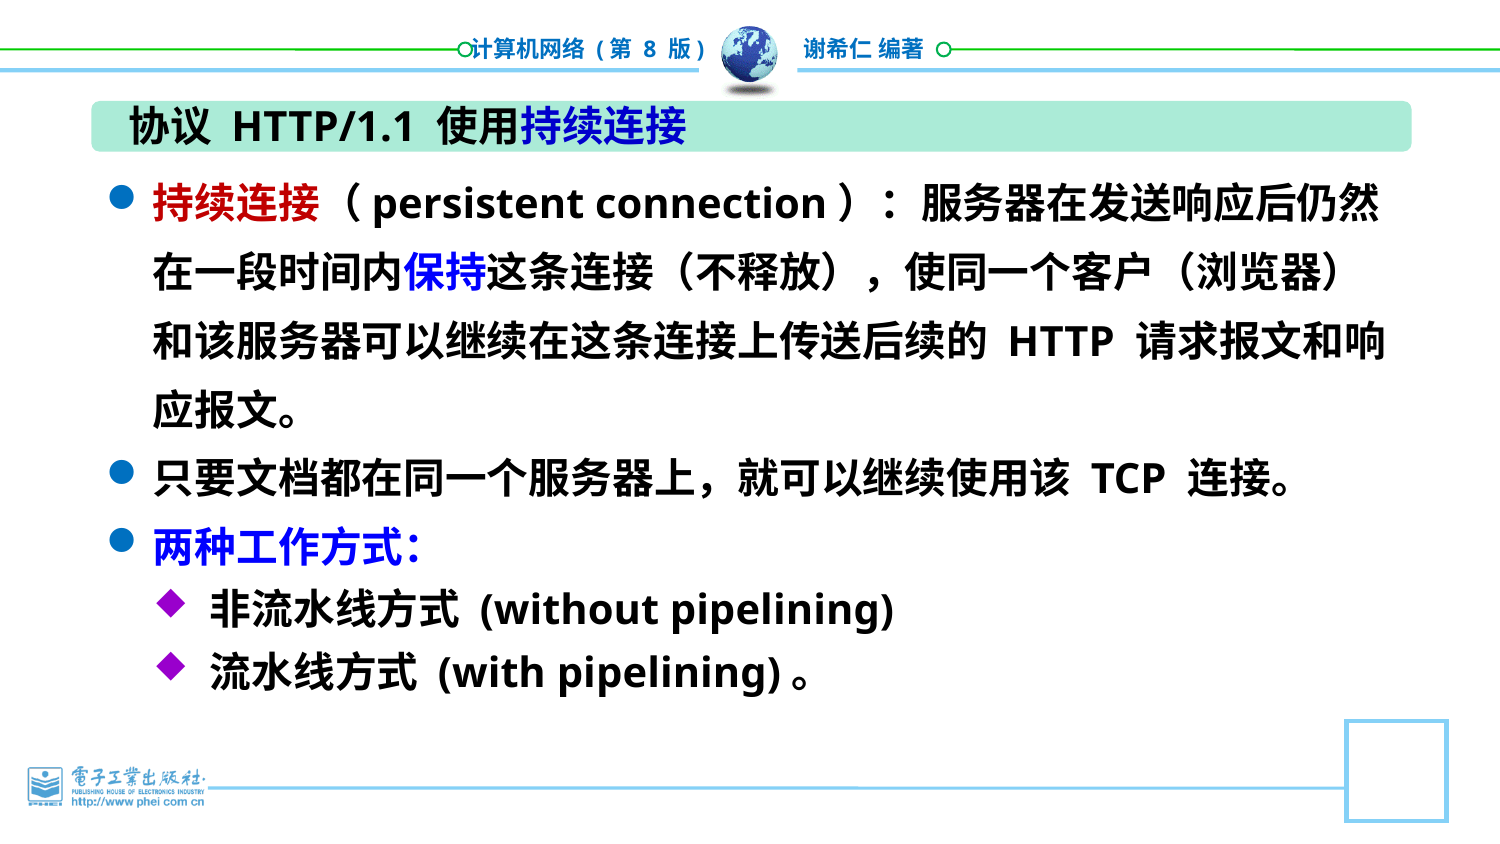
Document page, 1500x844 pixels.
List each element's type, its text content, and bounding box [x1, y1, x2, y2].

picture [23, 764, 208, 809]
picture [719, 24, 779, 100]
text_box 持续连接（persistent connection）：服务器在发送响应后仍然在一段时间内保持这条连接（不释放），使同一个客户（浏览器）和该服务器可以继续在这条连接上传送后续的 HTTP 请求报文和响应报文。 只要文档都在同一个服务器上，就可以继续使用该 TCP 连接。 两种工作方式： 非流水线方式 (without pipelining) 流水线方式 (with pipelining)。 [91, 151, 1412, 704]
text_box [703, 100, 1412, 152]
text_box 协议 HTTP/1.1 使用持续连接 [113, 92, 703, 158]
text_box [91, 100, 113, 152]
